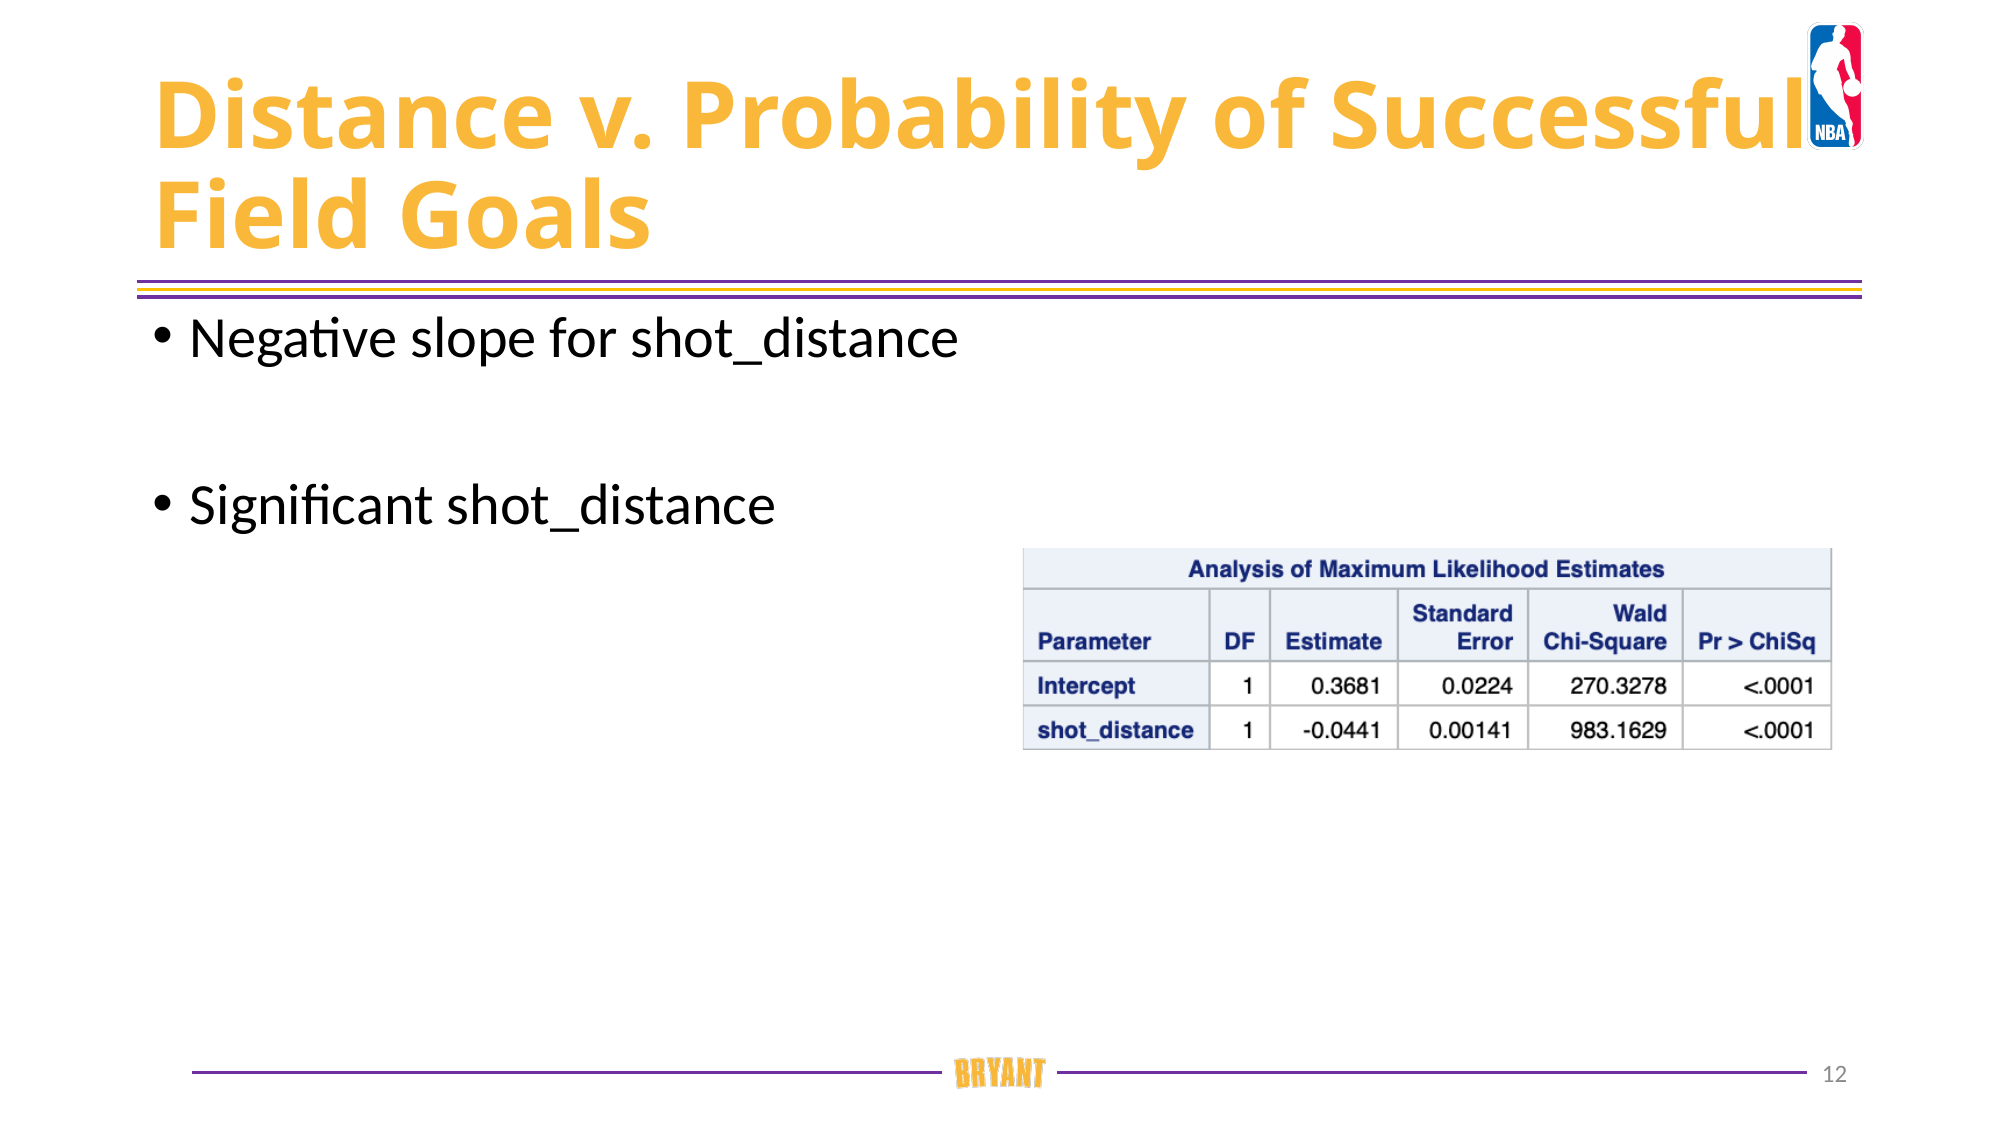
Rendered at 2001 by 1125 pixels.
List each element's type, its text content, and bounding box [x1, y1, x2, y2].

list Negative slope for shot_distance Significant shot_distance [137, 299, 988, 1014]
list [1022, 548, 1833, 750]
title Distance v. Probability of Successful Field Goals [137, 59, 1863, 278]
picture [942, 1054, 1058, 1091]
picture [1806, 22, 1864, 150]
slide_number 12 [1412, 1042, 1863, 1103]
